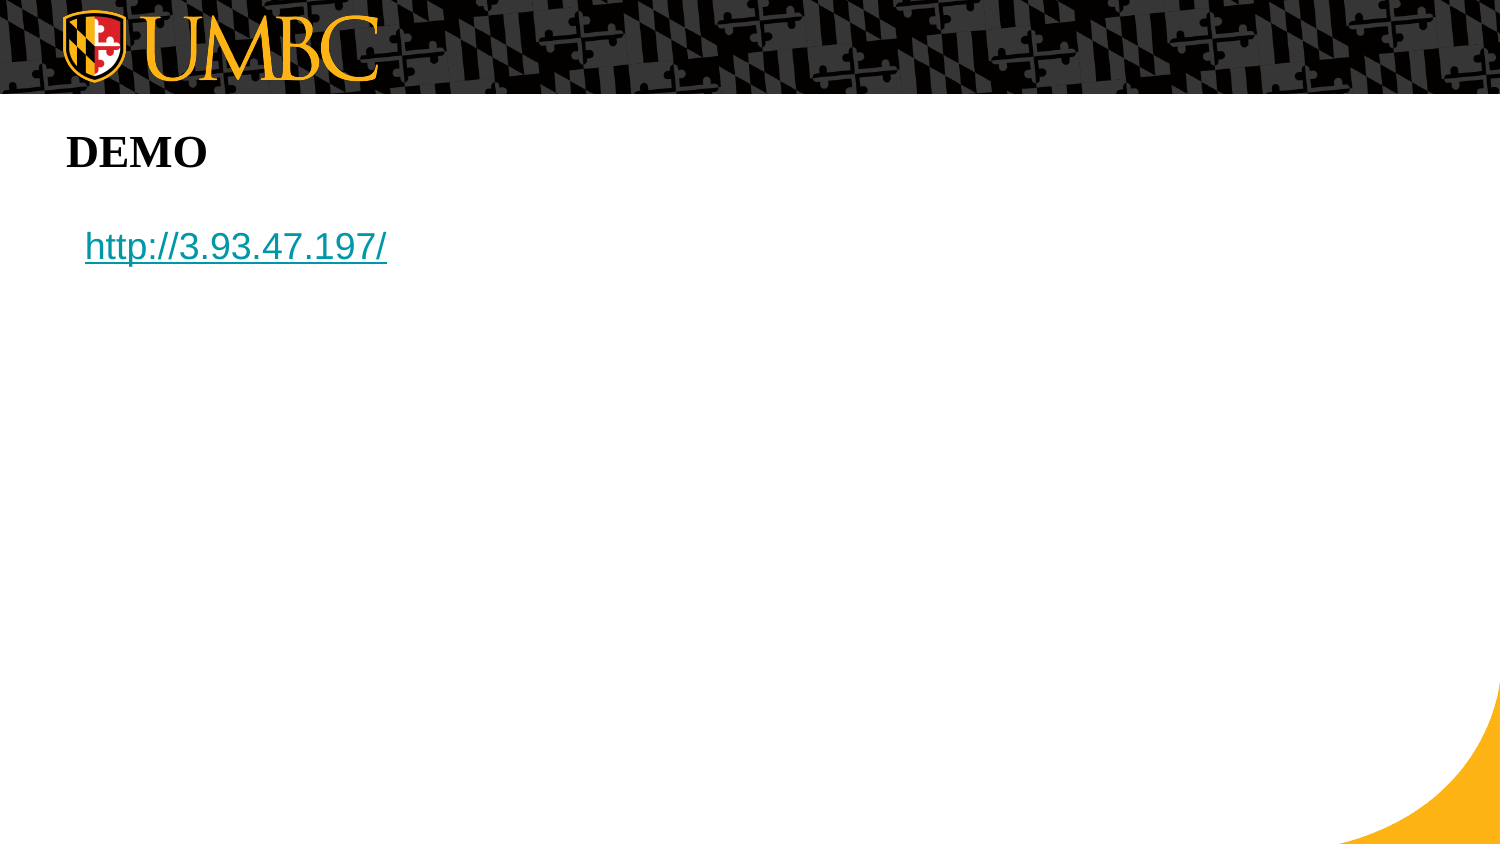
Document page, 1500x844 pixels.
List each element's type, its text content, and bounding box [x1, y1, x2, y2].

title DEMO [51, 106, 1449, 200]
picture [0, 0, 1500, 94]
list http://3.93.47.197/ [51, 200, 1449, 761]
picture [1338, 679, 1500, 844]
